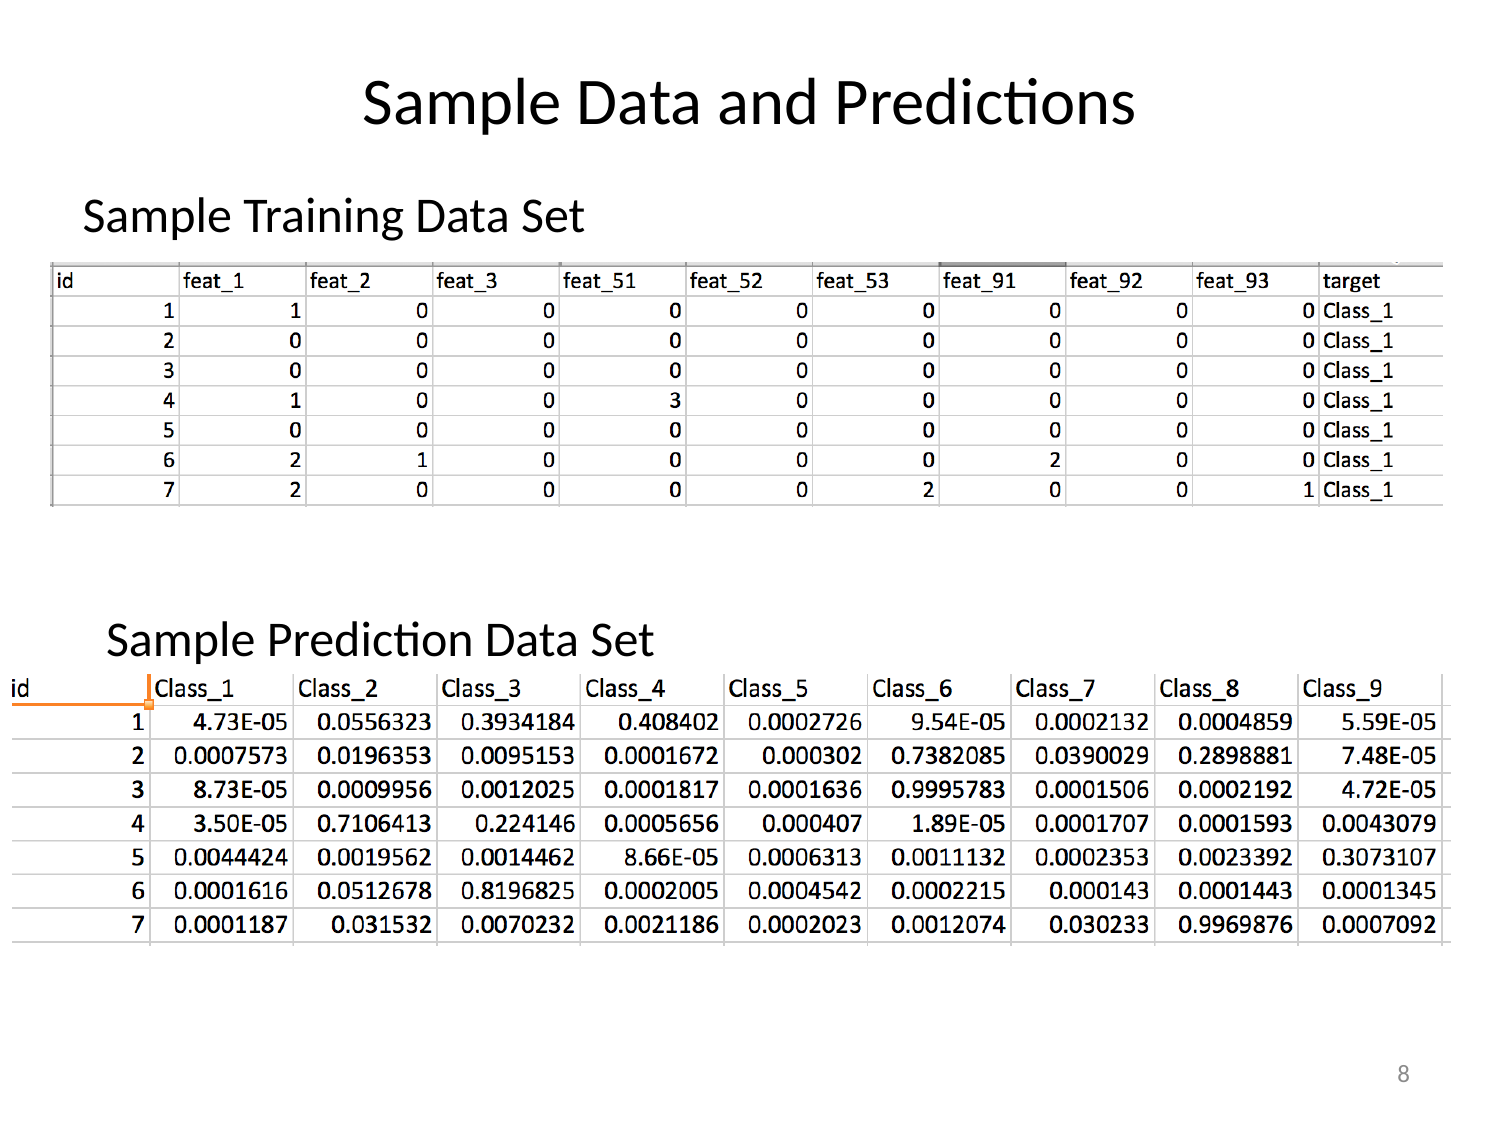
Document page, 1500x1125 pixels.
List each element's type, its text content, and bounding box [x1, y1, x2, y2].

text_box Sample Training Data Set [67, 174, 601, 250]
text_box Sample Prediction Data Set [91, 599, 671, 673]
picture [12, 674, 1451, 947]
title Sample Data and Predictions [75, 45, 1425, 150]
picture [49, 262, 1443, 507]
slide_number 8 [1074, 1042, 1425, 1103]
